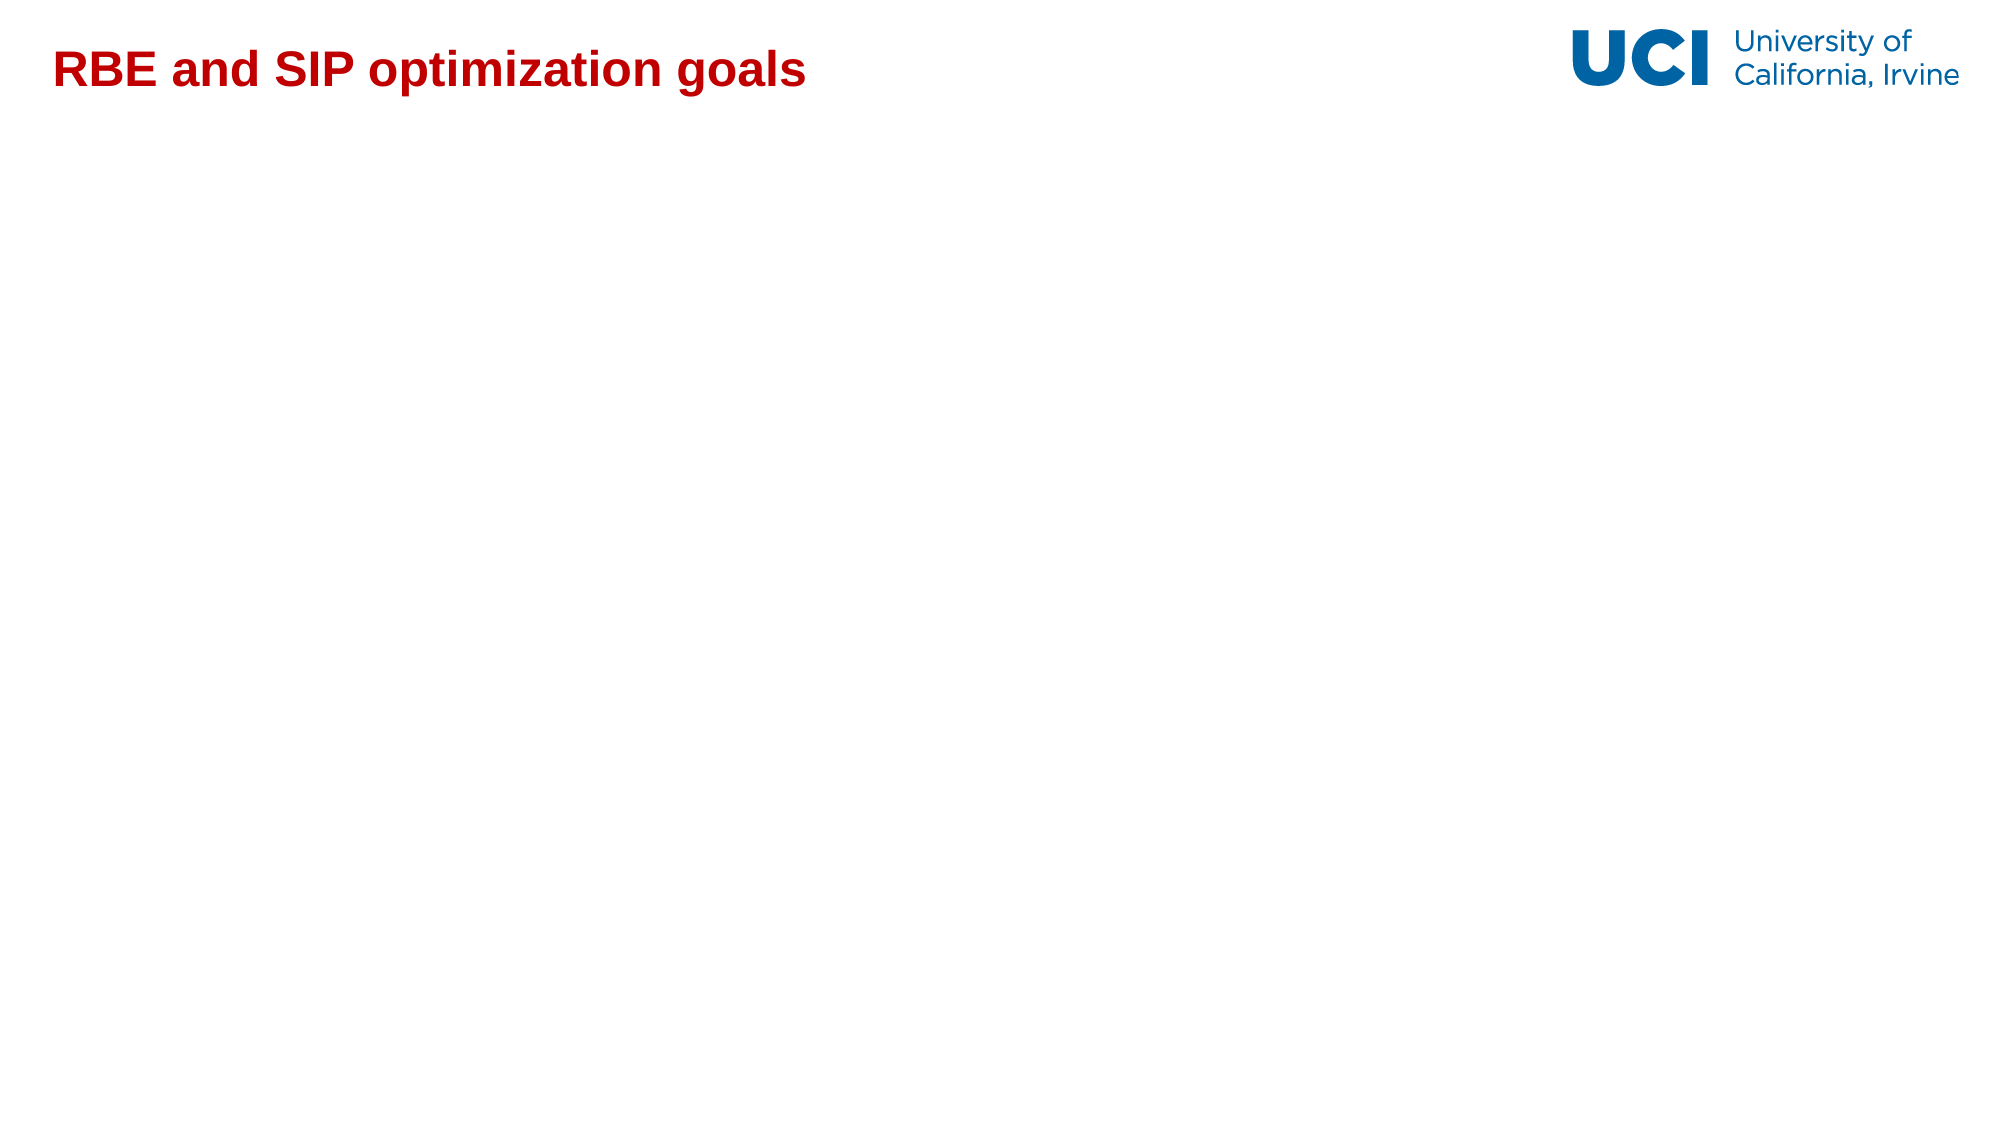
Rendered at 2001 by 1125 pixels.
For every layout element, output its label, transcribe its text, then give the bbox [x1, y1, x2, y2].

picture [1572, 29, 1959, 88]
title RBE and SIP optimization goals [37, 32, 1400, 100]
